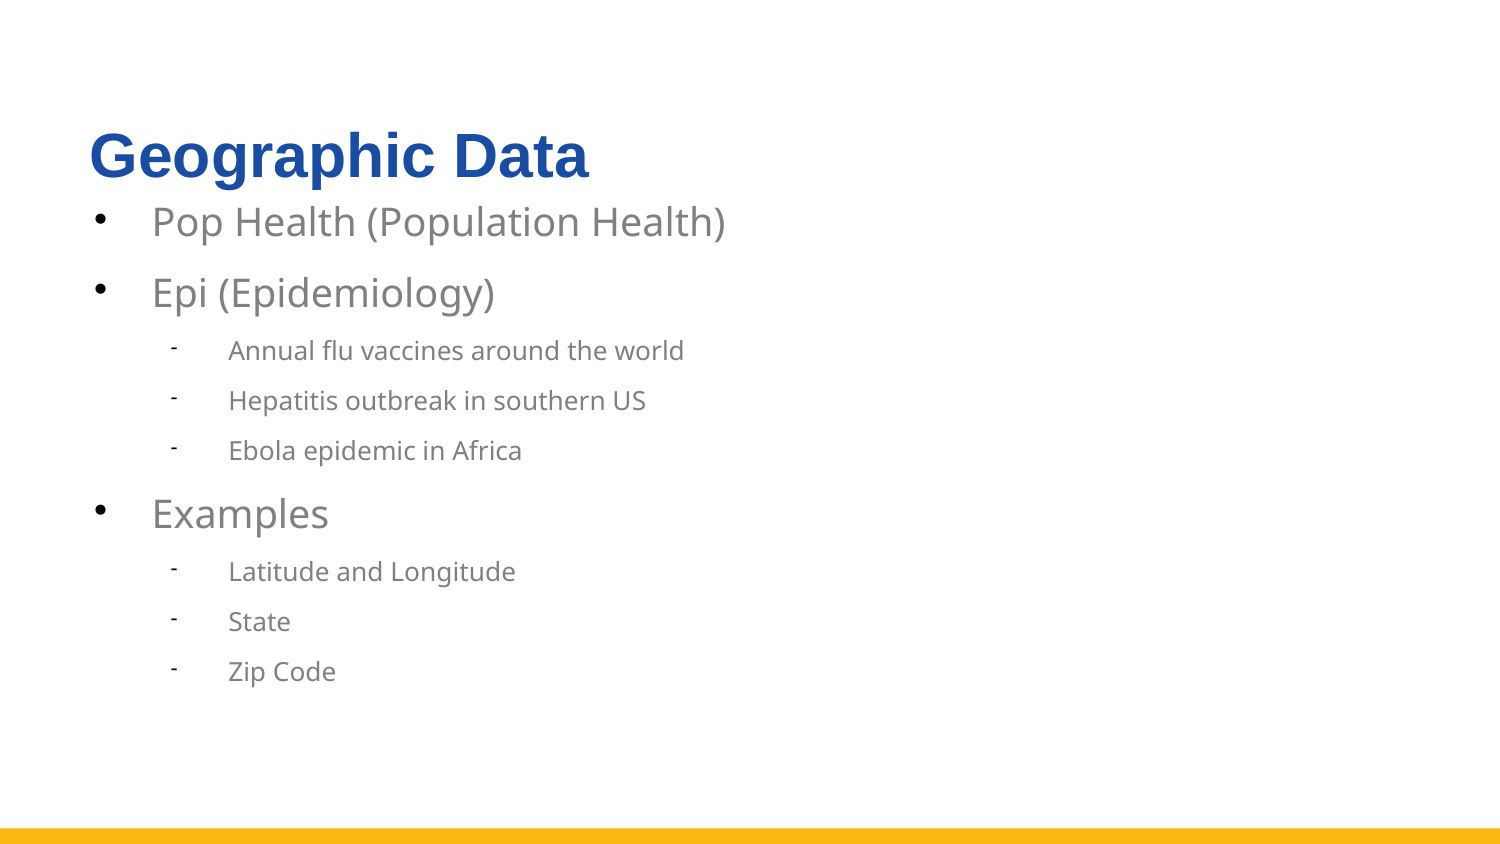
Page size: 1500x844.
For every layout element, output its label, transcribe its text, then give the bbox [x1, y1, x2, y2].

text_box Geographic Data [75, 0, 1425, 197]
text_box Pop Health (Population Health) Epi (Epidemiology) Annual flu vaccines around the world Hepatitis outbreak in southern US Ebola epidemic in Africa Examples Latitude and Longitude State Zip Code [75, 197, 1425, 687]
